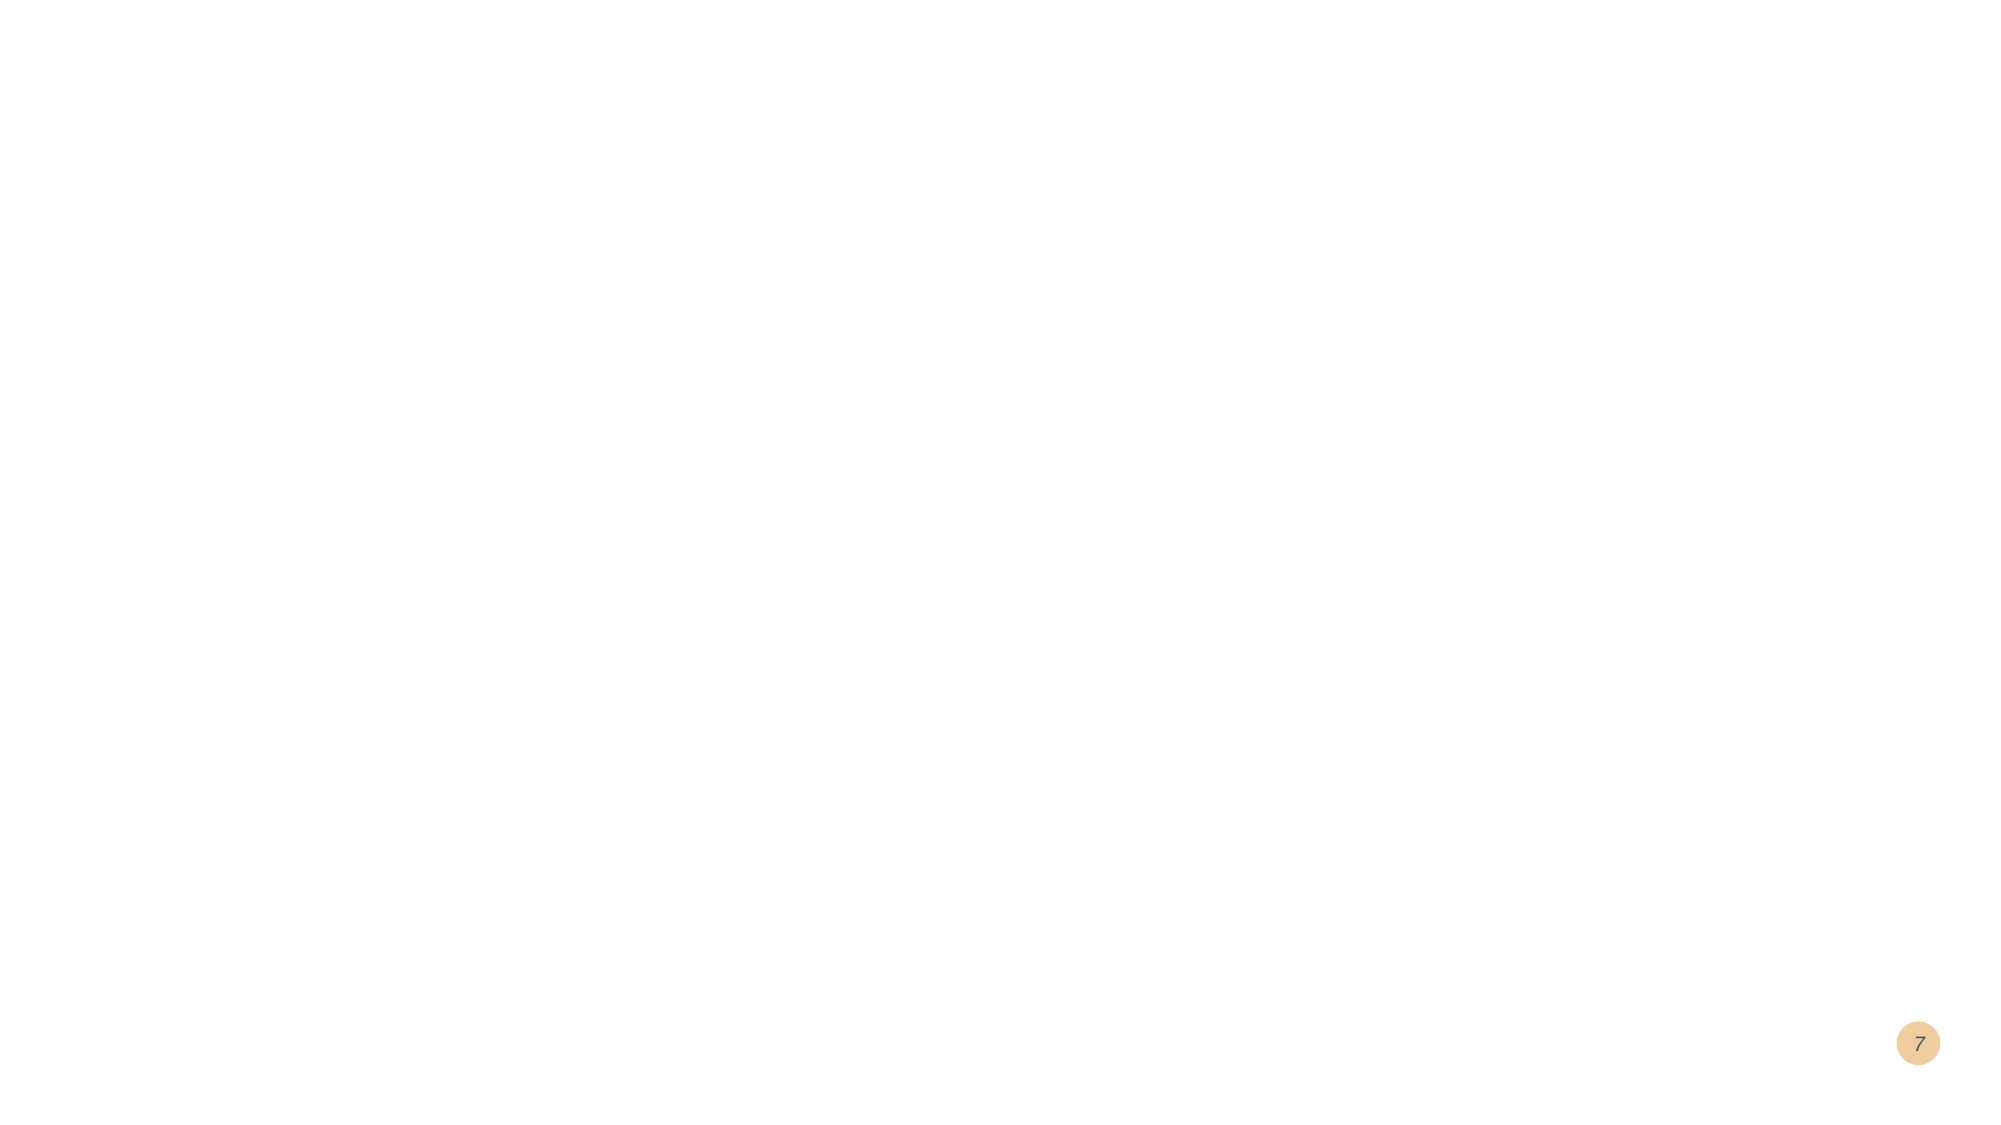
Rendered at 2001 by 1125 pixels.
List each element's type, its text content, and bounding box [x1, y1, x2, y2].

slide_number 7 [1881, 1012, 1940, 1073]
